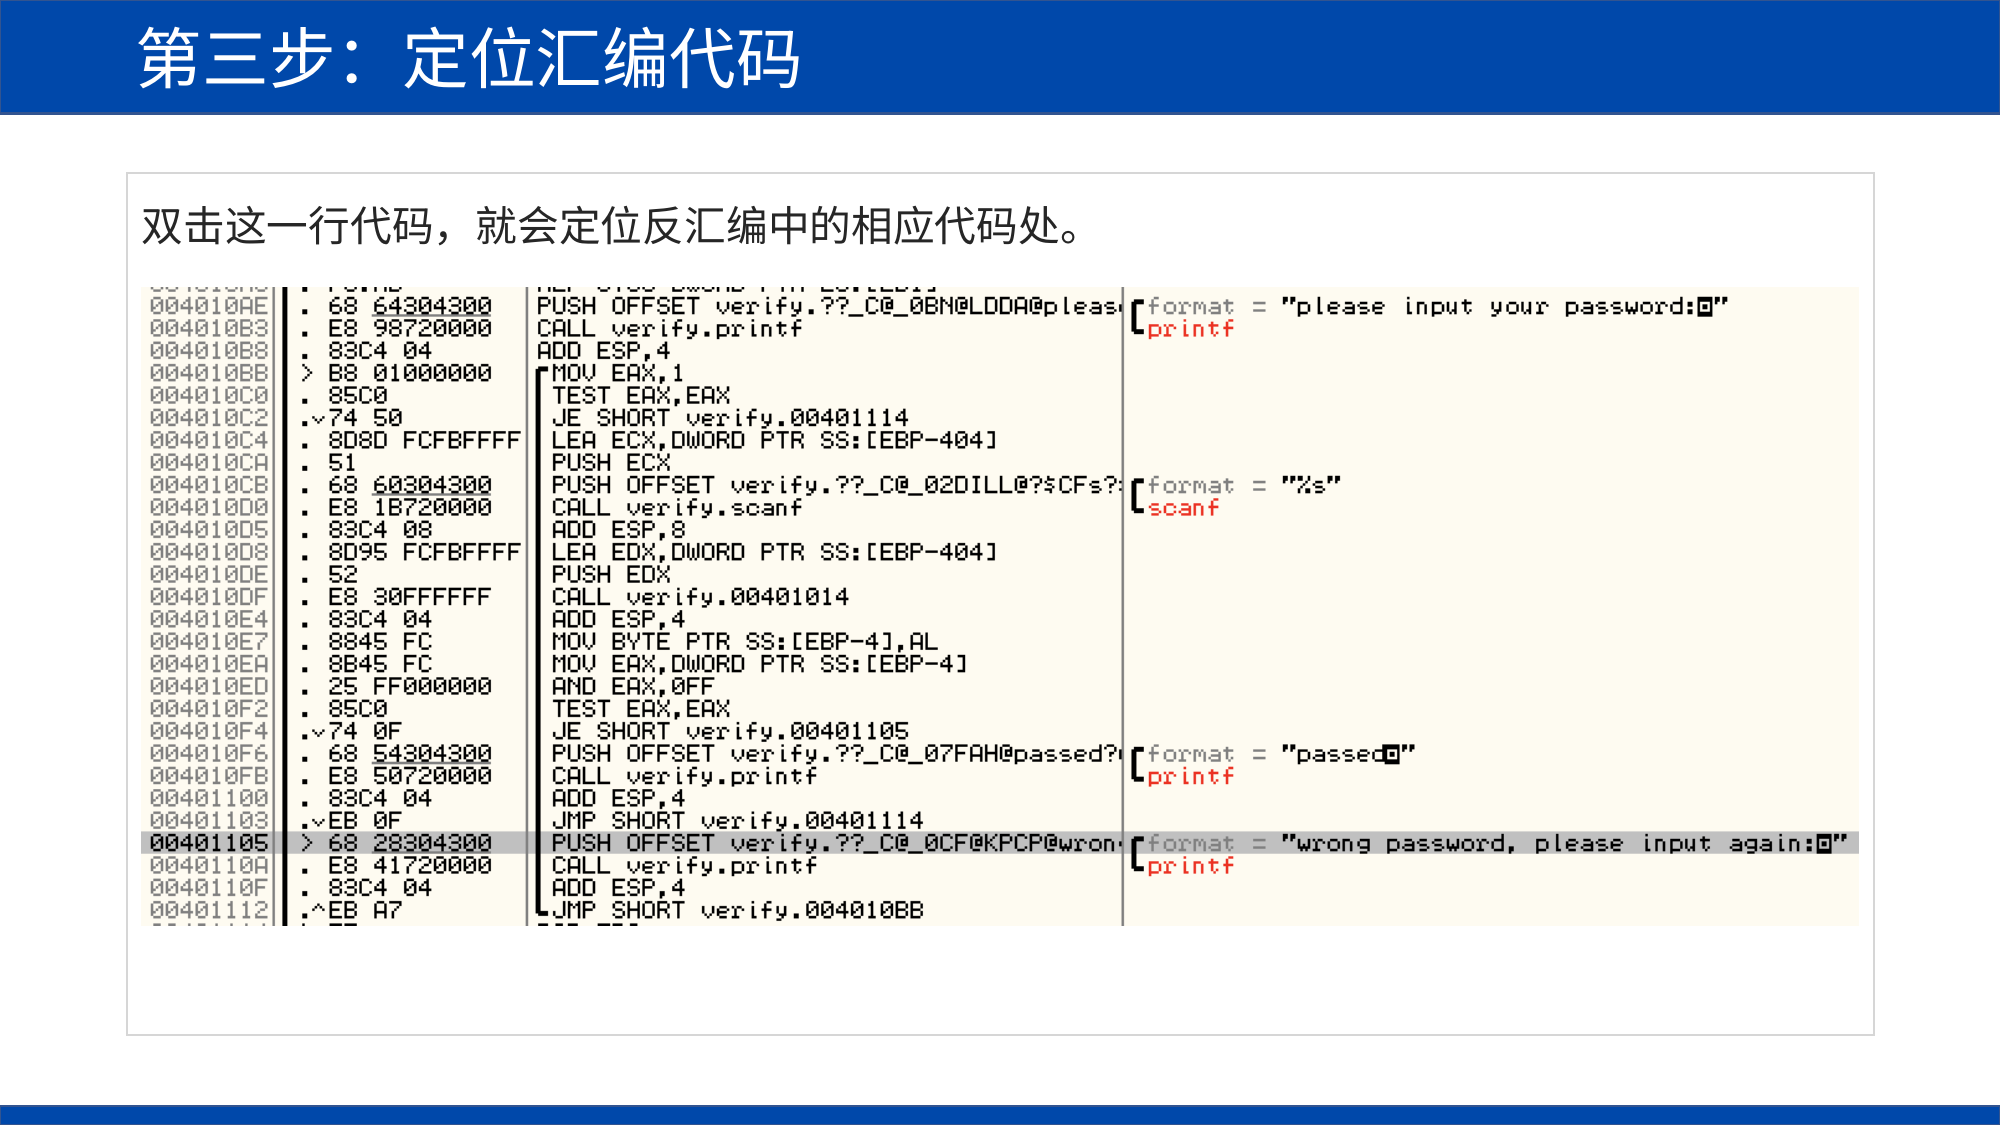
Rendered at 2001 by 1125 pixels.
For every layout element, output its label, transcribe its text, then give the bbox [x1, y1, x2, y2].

text_box 第三步：定位汇编代码 [0, 0, 2000, 115]
text_box [126, 172, 1875, 179]
picture [141, 287, 1859, 926]
text_box [126, 258, 1875, 1036]
text_box 双击这一行代码，就会定位反汇编中的相应代码处。 [126, 179, 1875, 258]
text_box [0, 1105, 2000, 1125]
